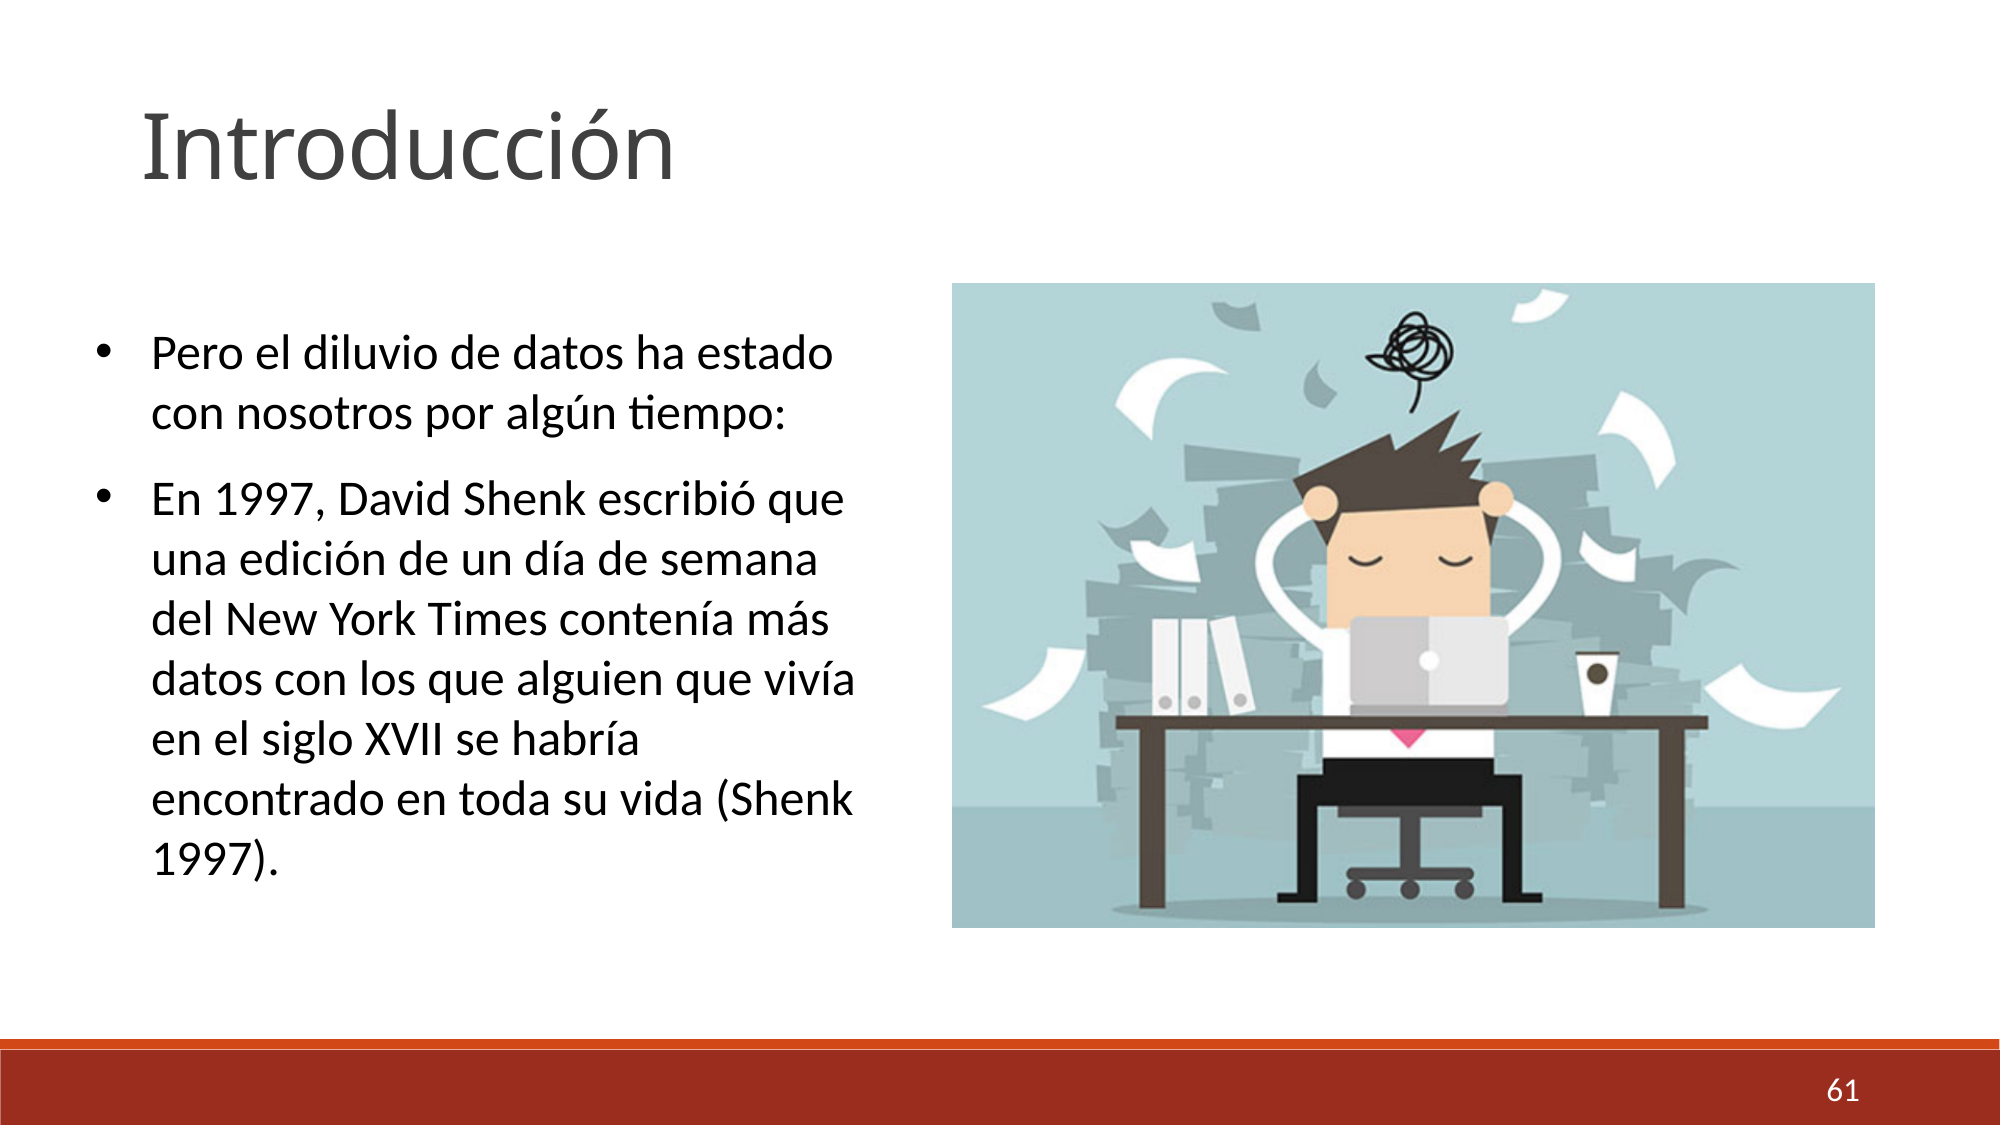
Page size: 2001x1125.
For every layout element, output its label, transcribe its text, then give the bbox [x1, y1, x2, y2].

text_box Pero el diluvio de datos ha estado con nosotros por algún tiempo: En 1997, David Shenk escribió que una edición de un día de semana del New York Times contenía más datos con los que alguien que vivía en el siglo XVII se habría encontrado en toda su vida (Shenk 1997). [80, 312, 887, 893]
picture [951, 283, 1876, 928]
text_box Introducción [126, 97, 1821, 237]
slide_number 61 [126, 1061, 1875, 1115]
